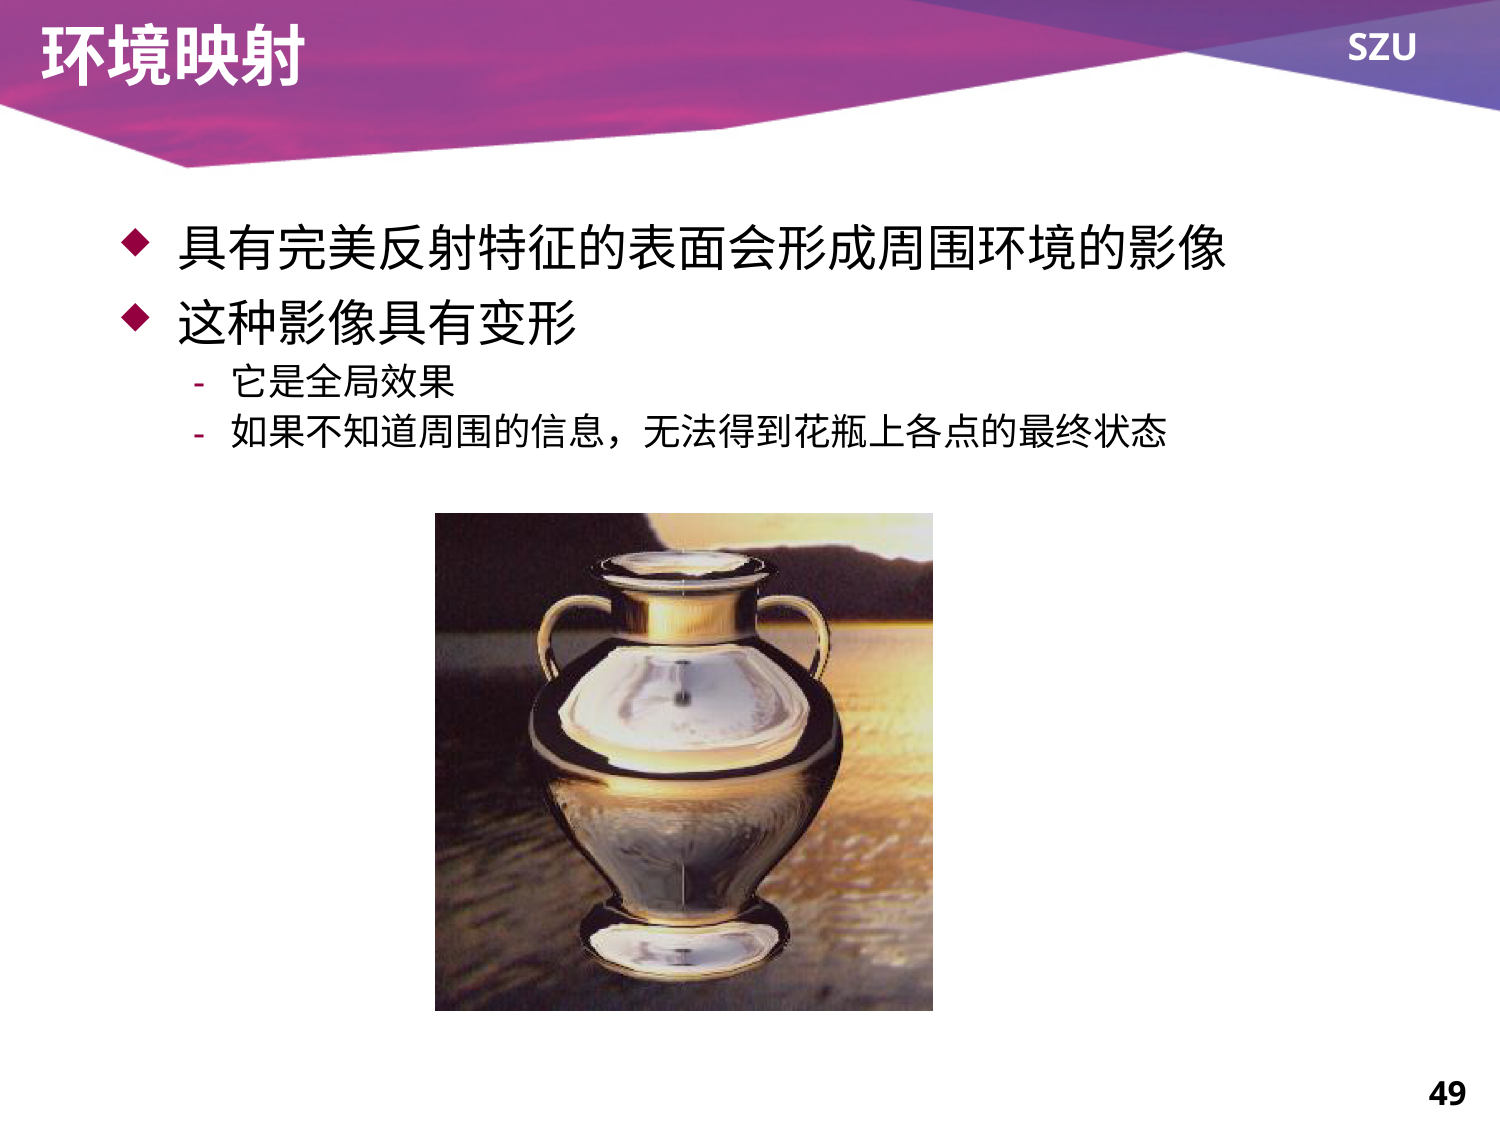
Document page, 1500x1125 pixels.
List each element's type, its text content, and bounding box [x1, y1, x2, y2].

picture [0, 0, 1500, 1125]
slide_number 49 [1384, 1065, 1500, 1125]
title 环境映射 [25, 15, 1320, 104]
list 具有完美反射特征的表面会形成周围环境的影像 这种影像具有变形 它是全局效果 如果不知道周围的信息，无法得到花瓶上各点的最终状态 [103, 216, 1397, 930]
